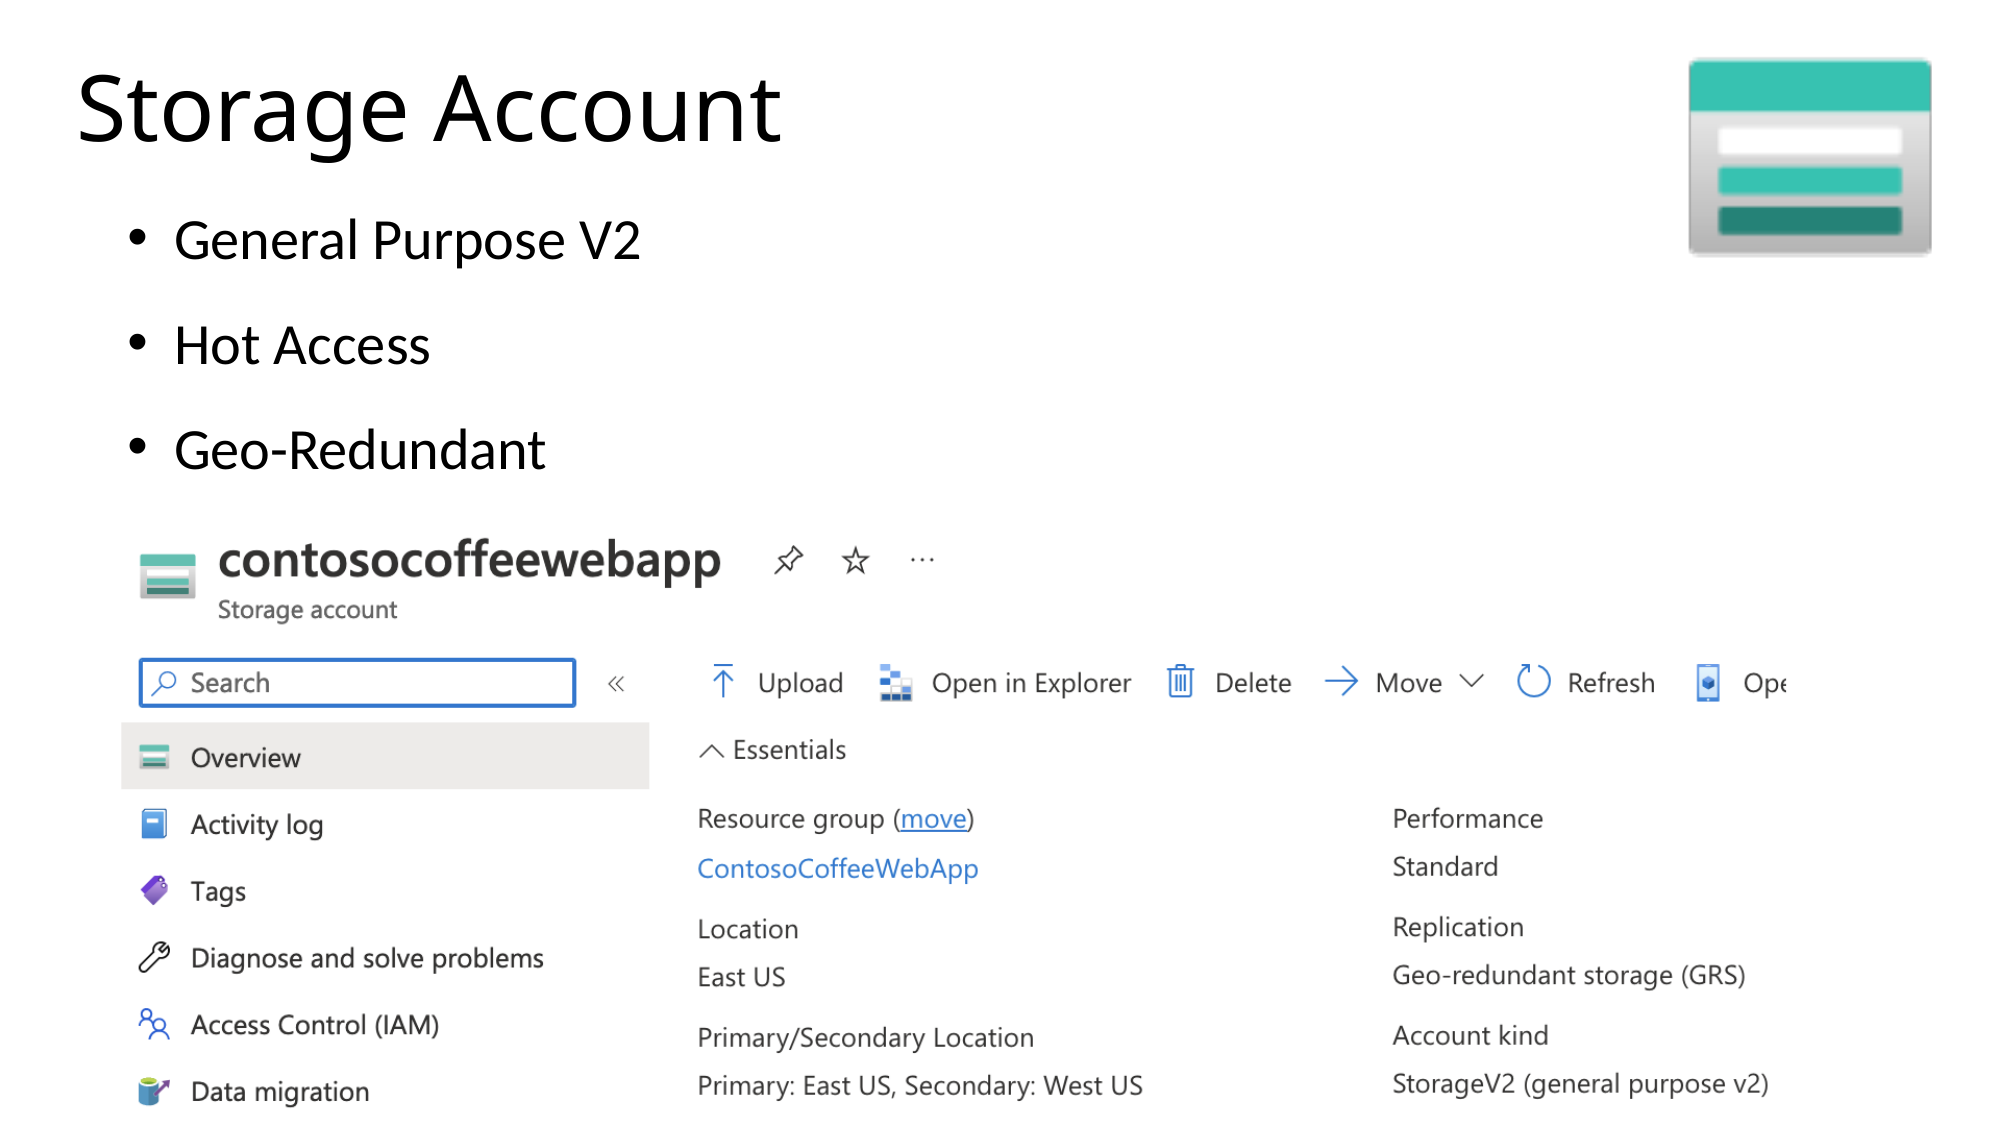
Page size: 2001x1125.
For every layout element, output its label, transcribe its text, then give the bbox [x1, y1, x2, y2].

title Storage Account [61, 3, 1787, 221]
picture [1684, 31, 1939, 286]
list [121, 510, 1787, 1125]
text_box General Purpose V2 Hot Access Geo-Redundant [112, 158, 1838, 559]
